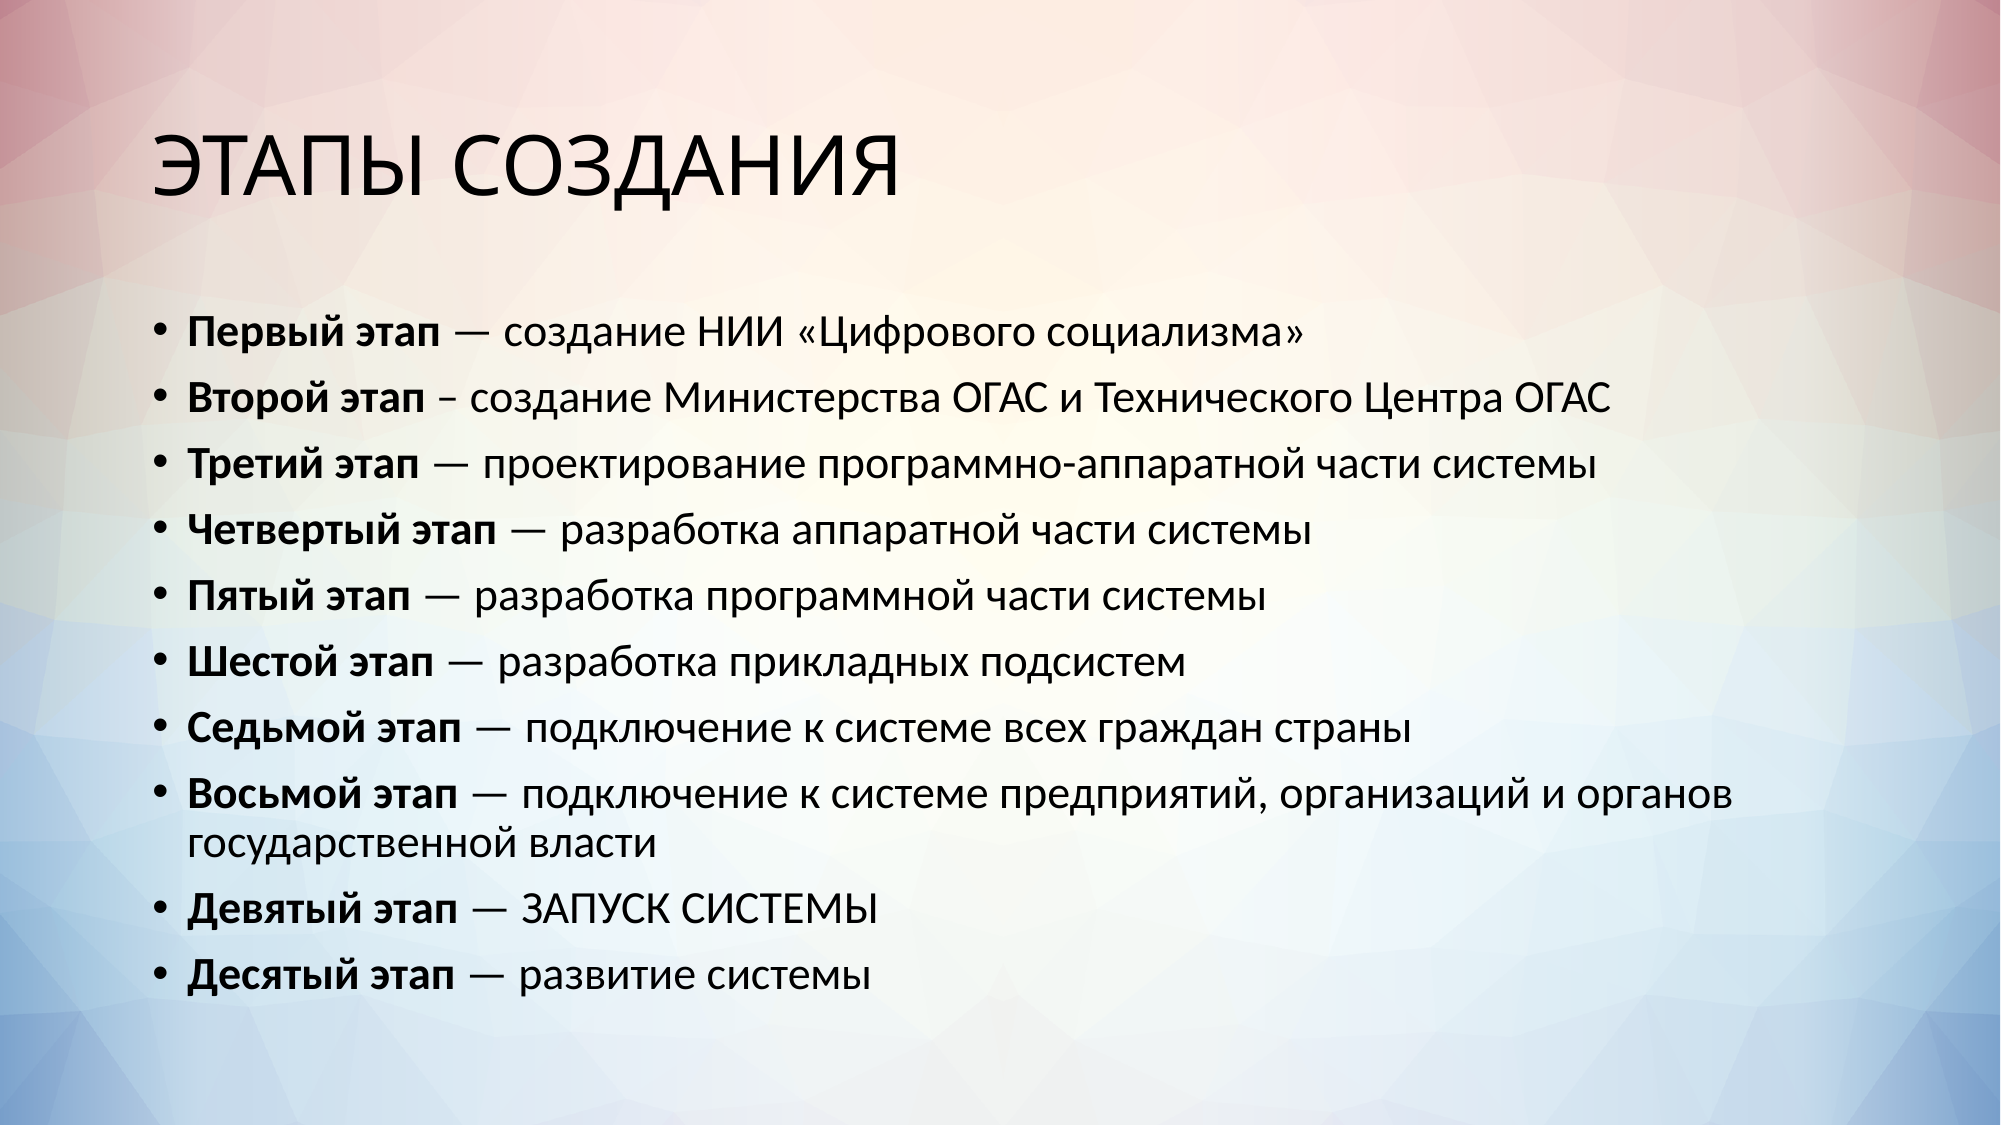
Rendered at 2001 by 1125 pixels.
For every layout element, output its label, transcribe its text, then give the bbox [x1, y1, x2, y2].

list Первый этап — создание НИИ «Цифрового социализма» Второй этап – создание Министерства ОГАС и Технического Центра ОГАС Третий этап — проектирование программно-аппаратной части системы Четвертый этап — разработка аппаратной части системы Пятый этап — разработка программной части системы Шестой этап — разработка прикладных подсистем Седьмой этап — подключение к системе всех граждан страны Восьмой этап — подключение к системе предприятий, организаций и органов государственной власти Девятый этап — ЗАПУСК СИСТЕМЫ Десятый этап — развитие системы [137, 299, 1863, 1014]
title ЭТАПЫ СОЗДАНИЯ [137, 59, 1863, 278]
picture [0, 0, 2001, 1125]
